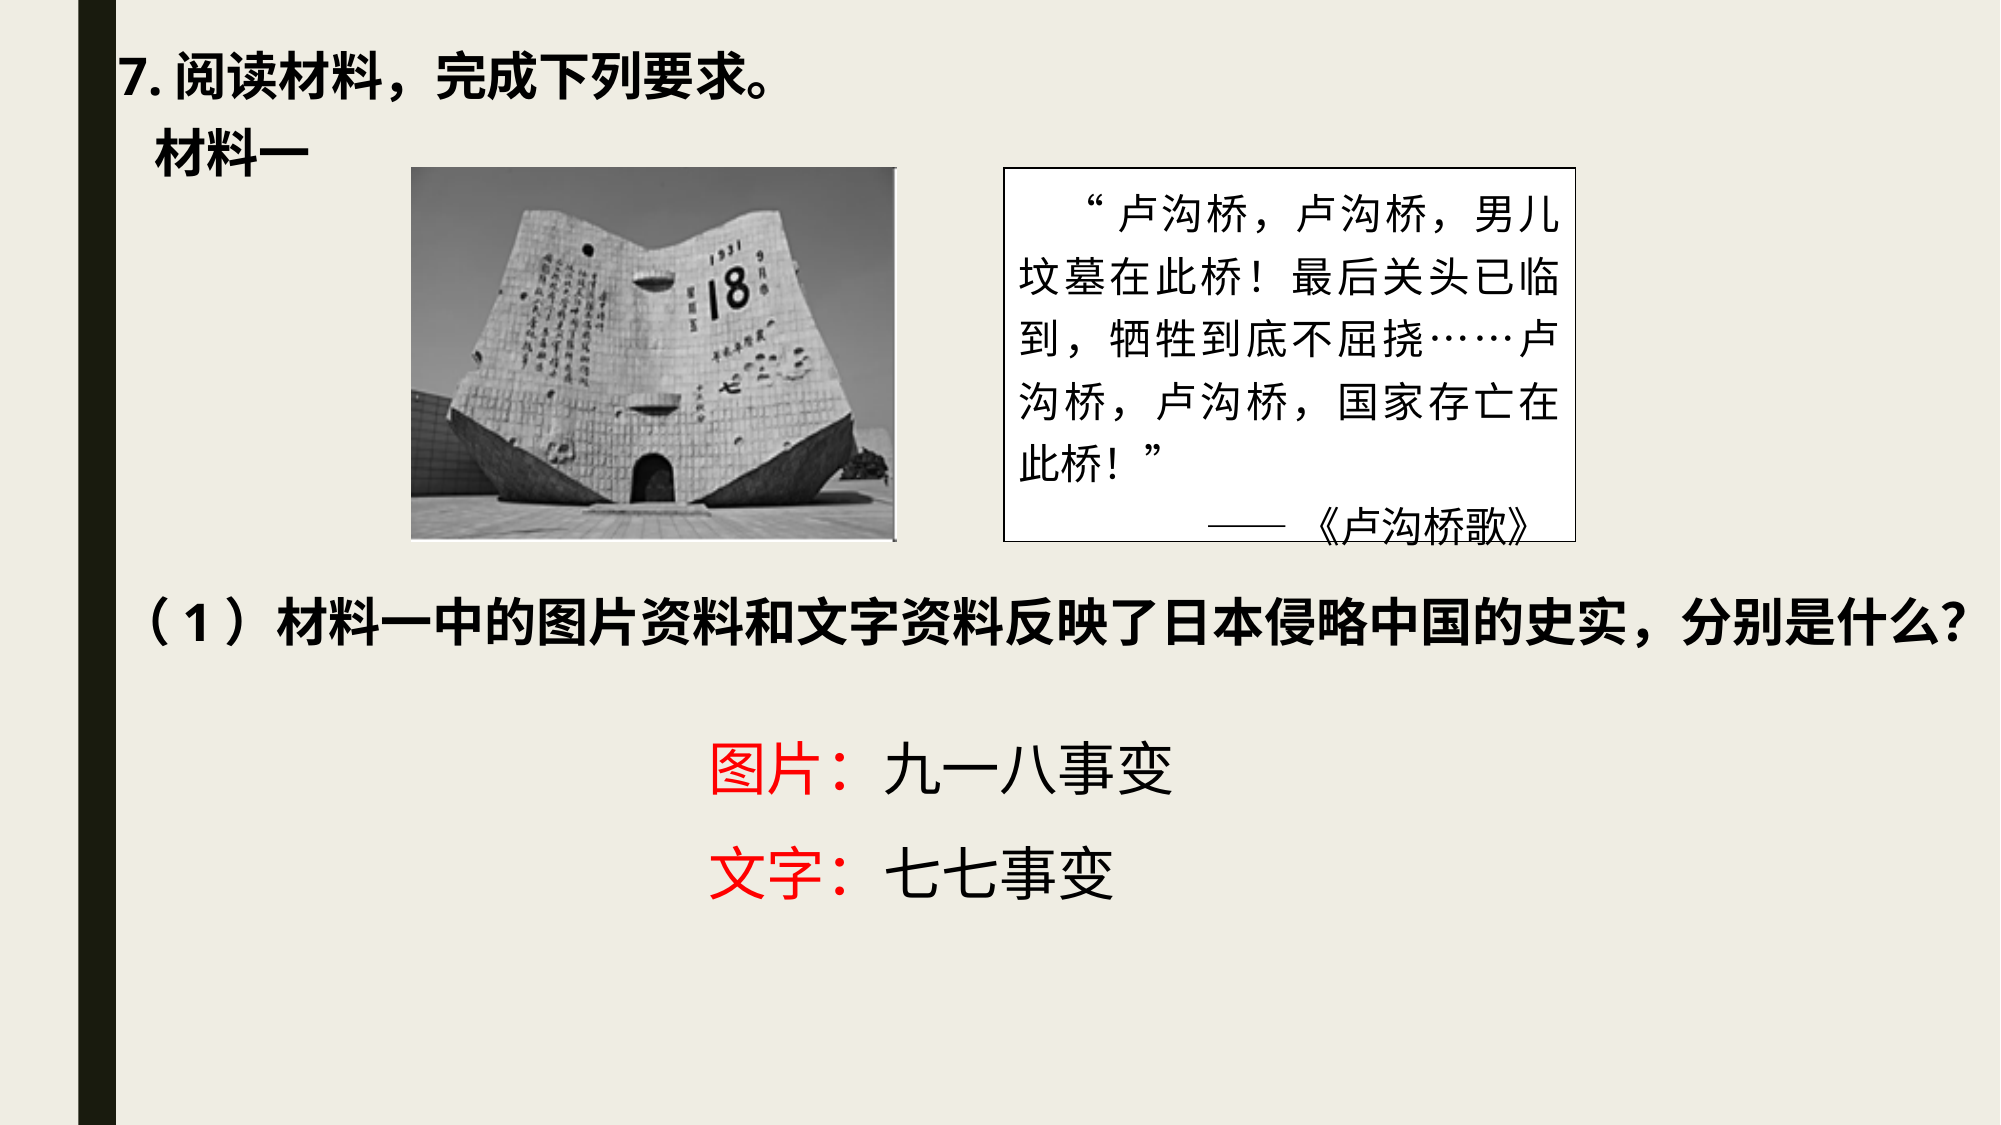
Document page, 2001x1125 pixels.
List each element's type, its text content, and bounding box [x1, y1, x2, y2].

picture [411, 167, 897, 542]
text_box 7.阅读材料，完成下列要求。 材料一 （1）材料一中的图片资料和文字资料反映了日本侵略中国的史实，分别是什么？ [103, 19, 1967, 660]
text_box “卢沟桥，卢沟桥，男儿坟墓在此桥！最后关头已临到，牺牲到底不屈挠……卢沟桥，卢沟桥，国家存亡在此桥！” ——《卢沟桥歌》 [1003, 168, 1576, 542]
text_box 图片：九一八事变 文字：七七事变 [693, 689, 1414, 915]
